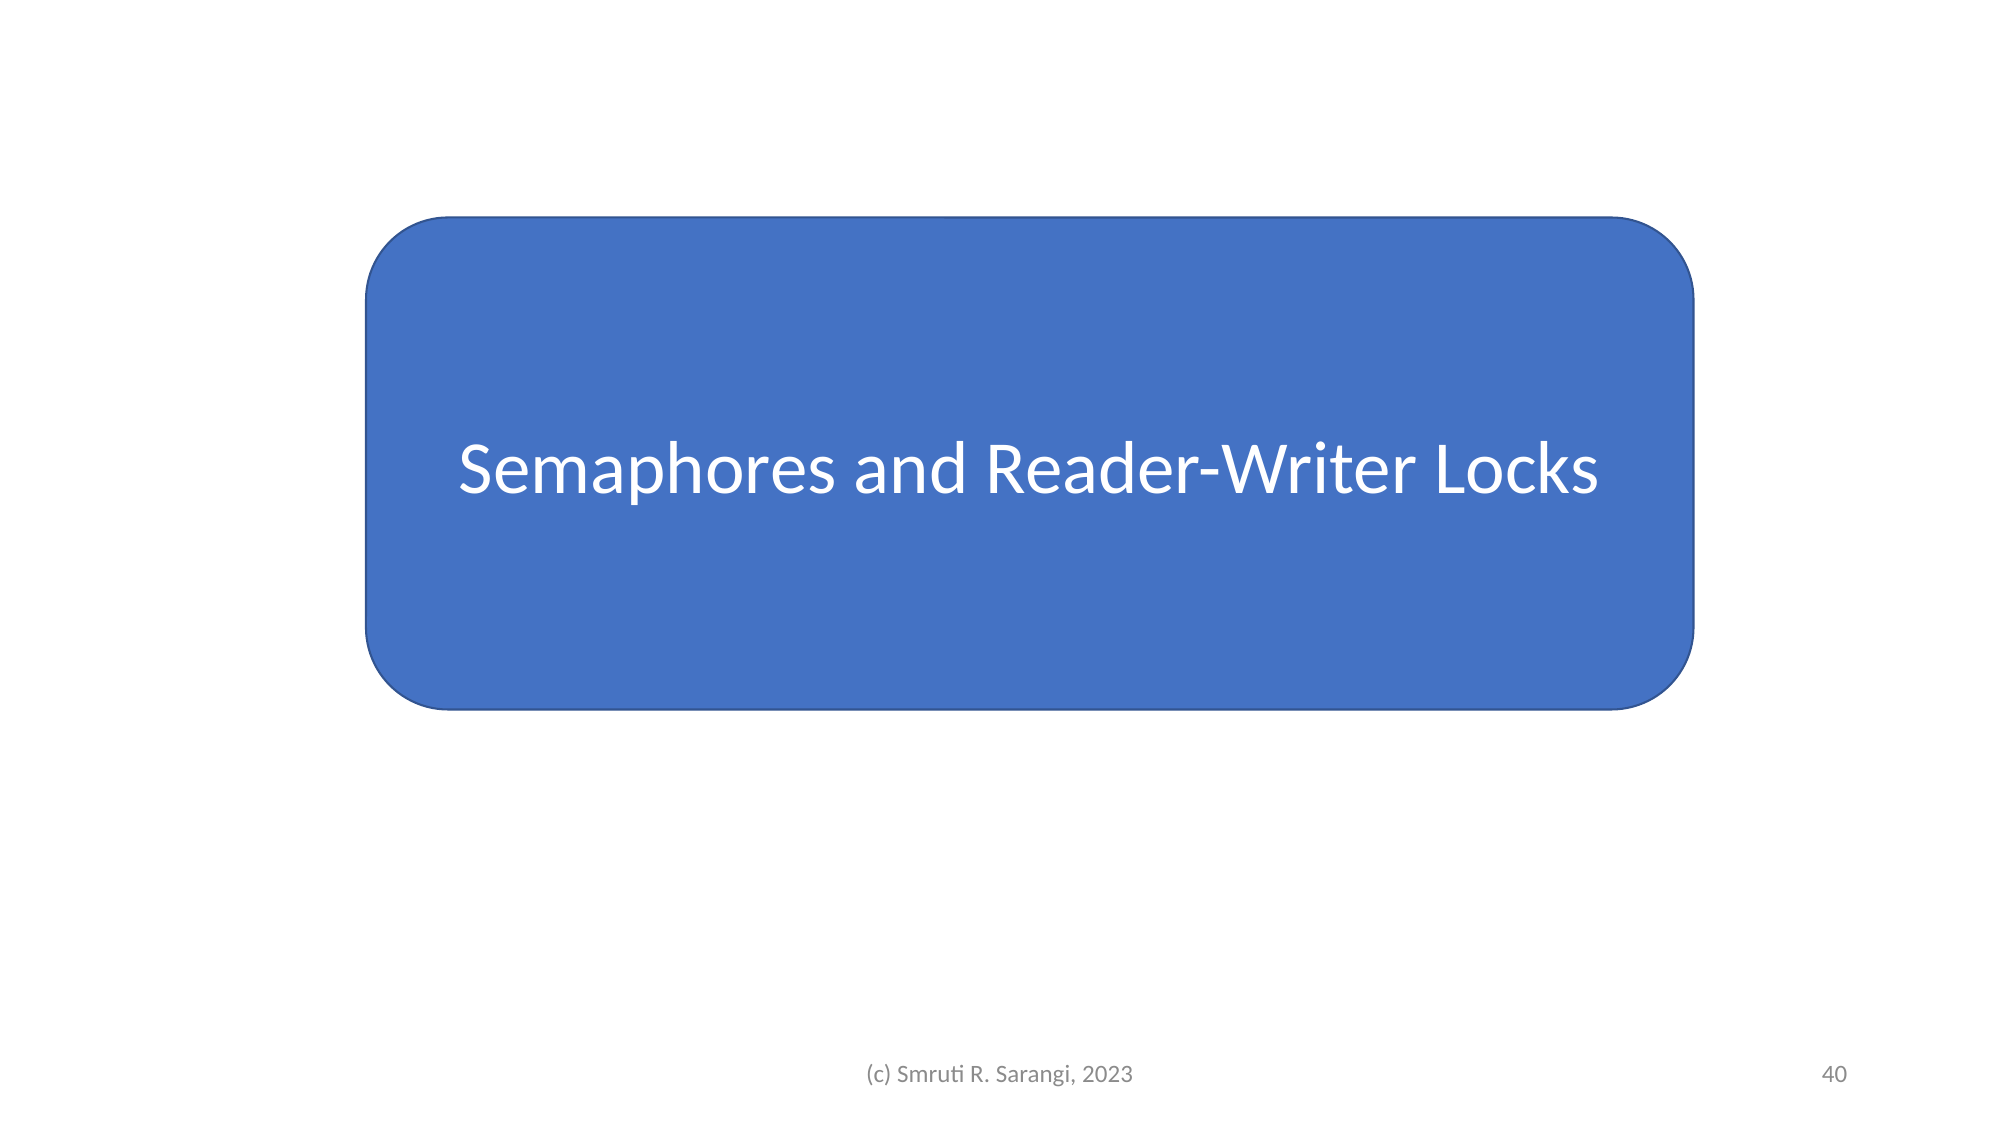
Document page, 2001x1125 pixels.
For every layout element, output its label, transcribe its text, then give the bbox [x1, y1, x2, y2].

footer (c) Smruti R. Sarangi, 2023 [662, 1042, 1338, 1103]
text_box Semaphores and Reader-Writer Locks [364, 216, 1695, 711]
slide_number 40 [1412, 1042, 1863, 1103]
